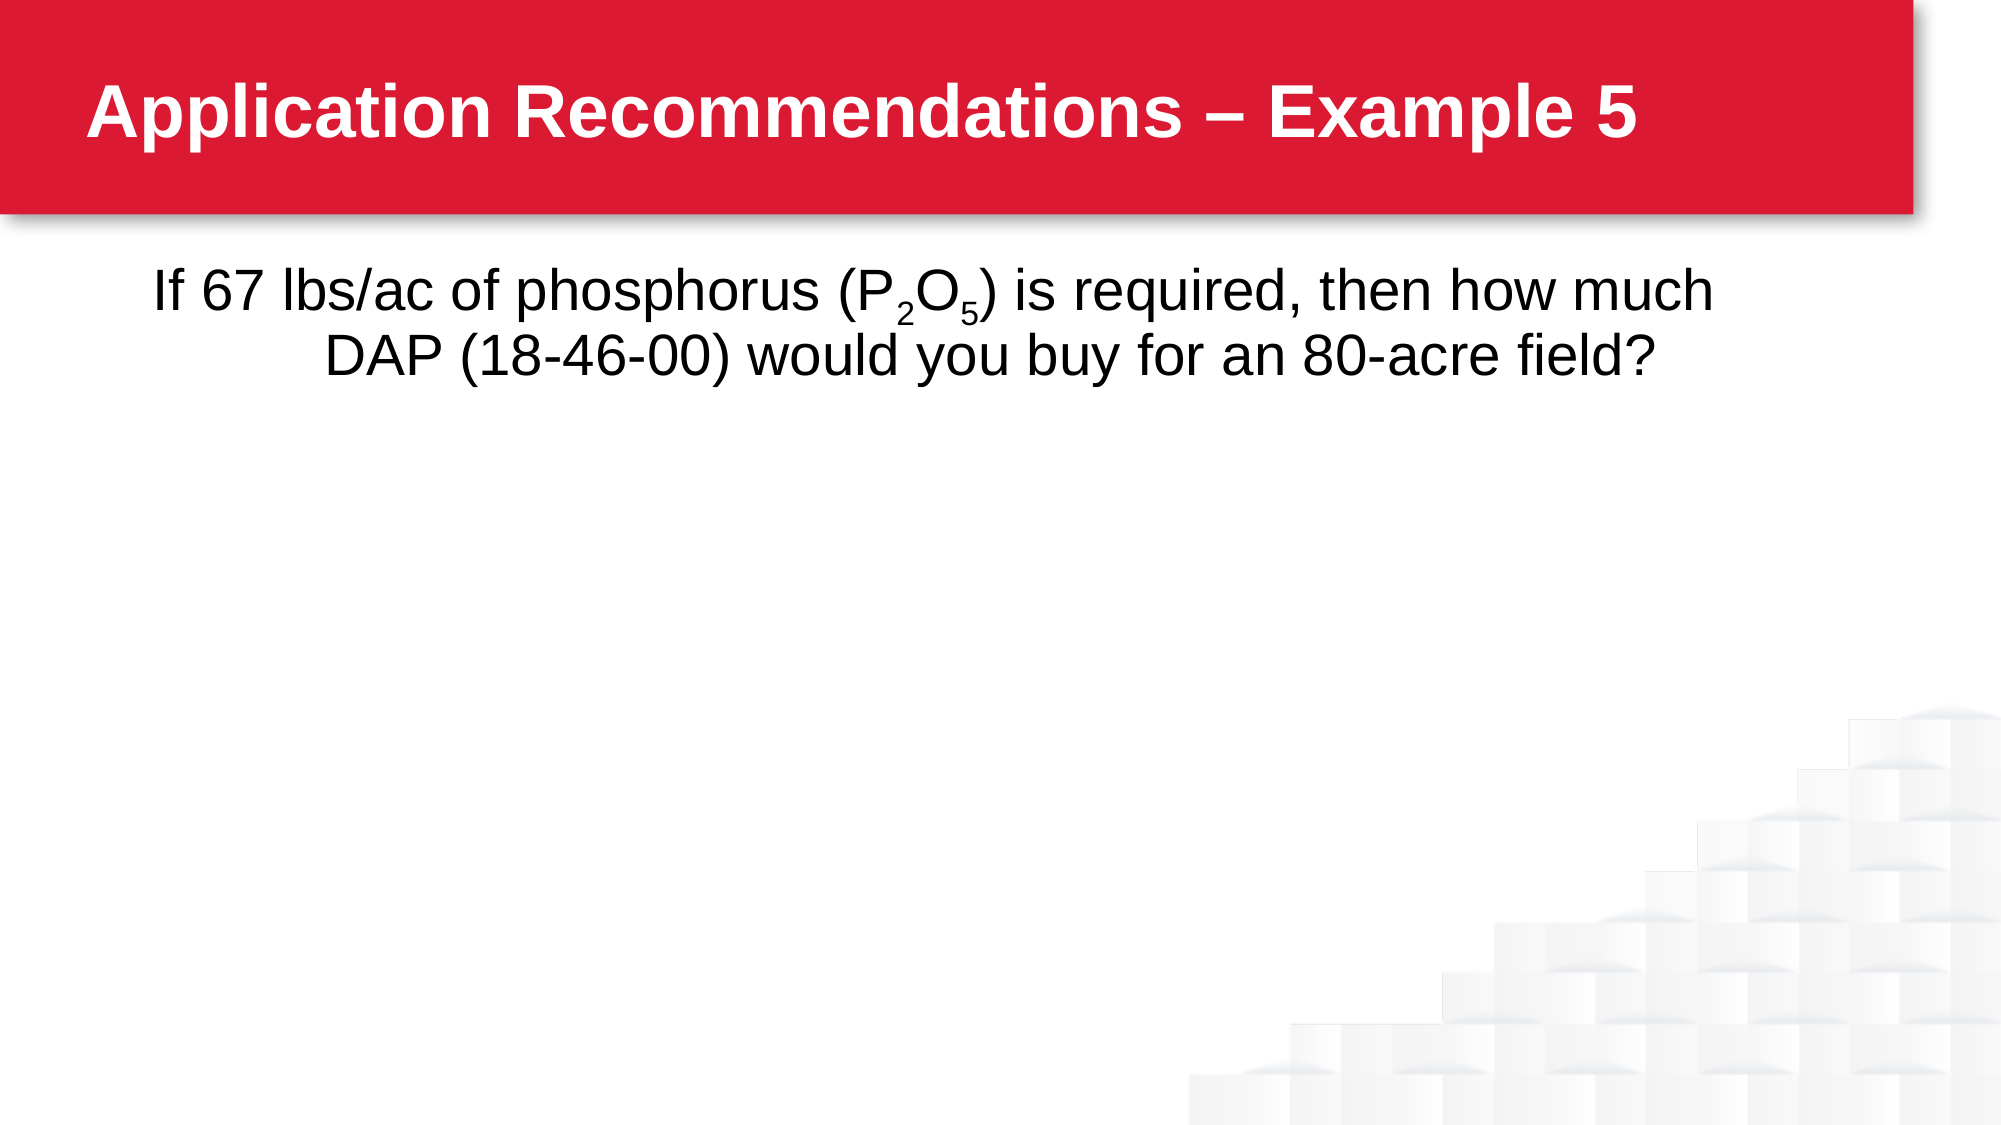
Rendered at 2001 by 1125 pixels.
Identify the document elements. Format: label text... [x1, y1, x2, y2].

list If 67 lbs/ac of phosphorus (P2O5) is required, then how much DAP (18-46-00) would you buy for an 80-acre field? [85, 253, 1914, 1046]
title Application Recommendations – Example 5 [85, 19, 1853, 214]
